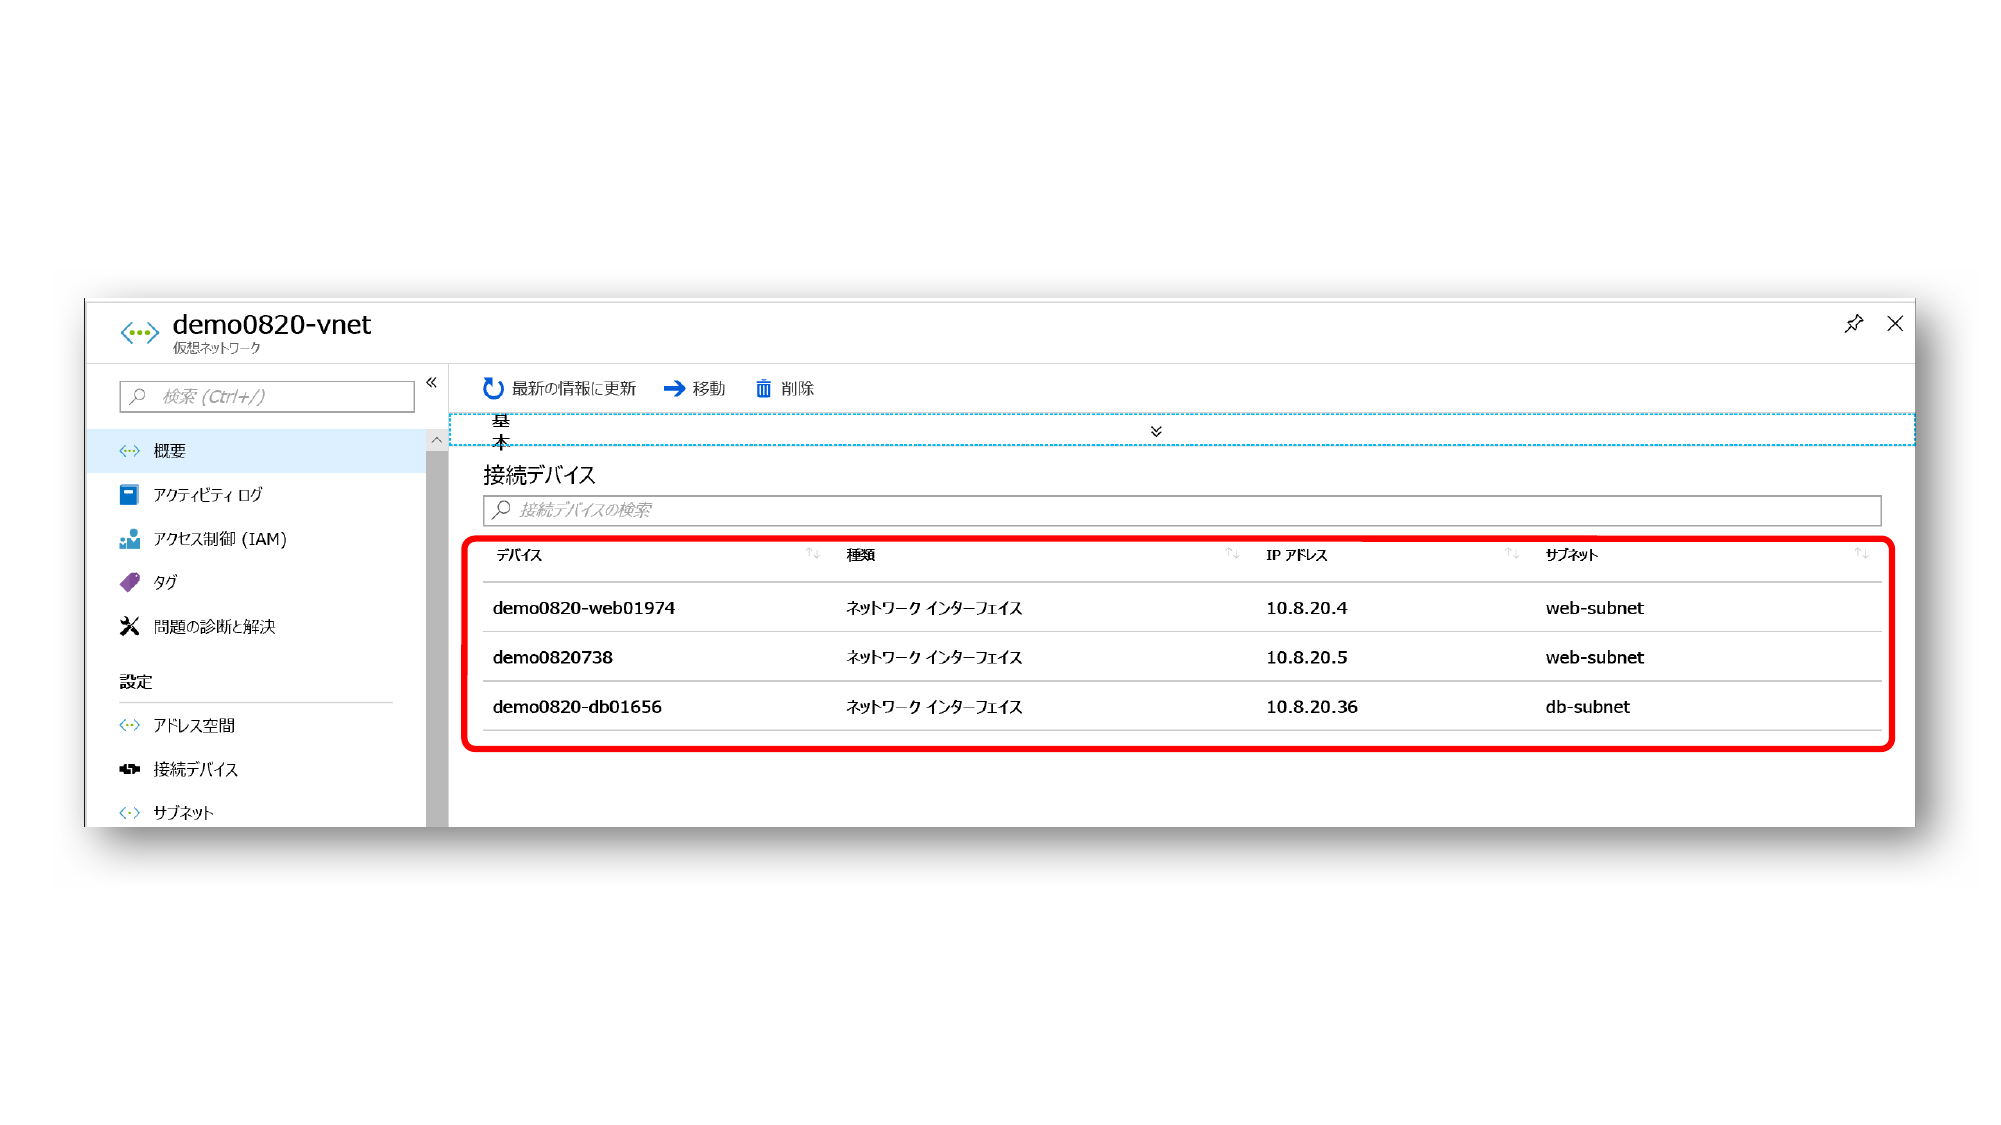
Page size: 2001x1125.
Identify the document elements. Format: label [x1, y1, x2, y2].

picture [84, 298, 1916, 827]
